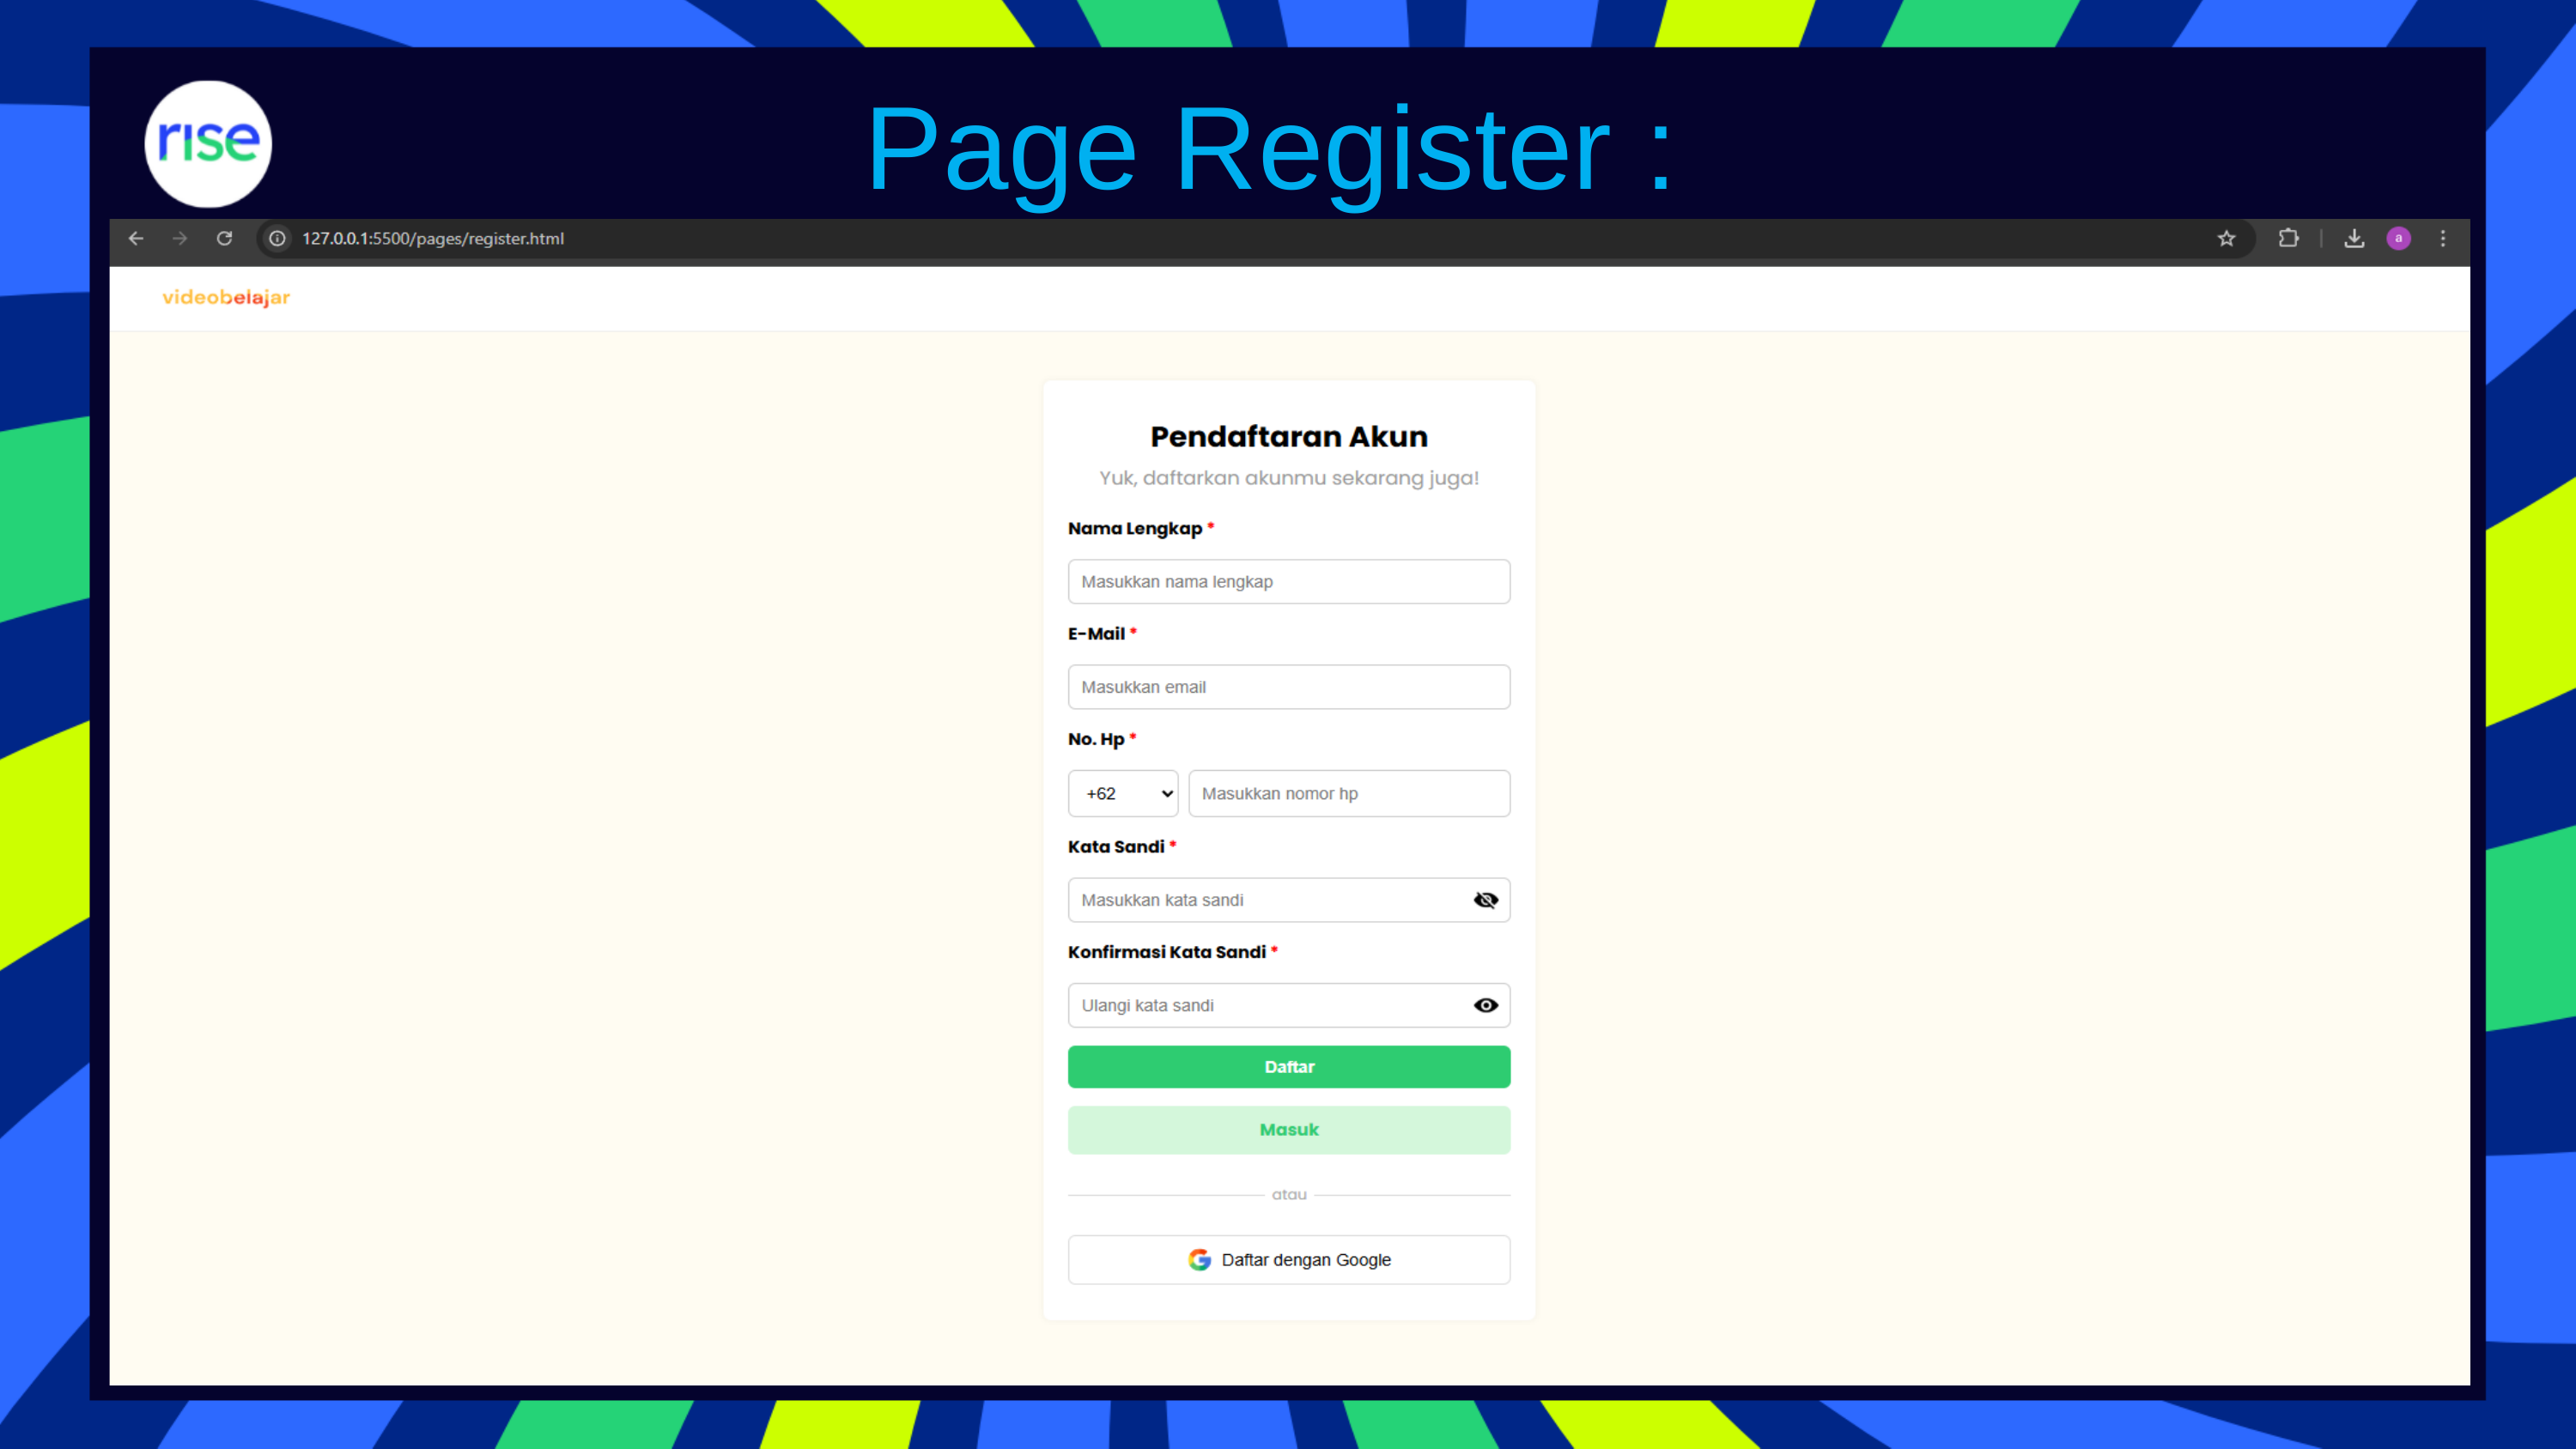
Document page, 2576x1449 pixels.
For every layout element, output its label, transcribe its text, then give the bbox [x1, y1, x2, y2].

picture [0, 0, 2576, 1449]
text_box Page Register : [852, 64, 1724, 215]
